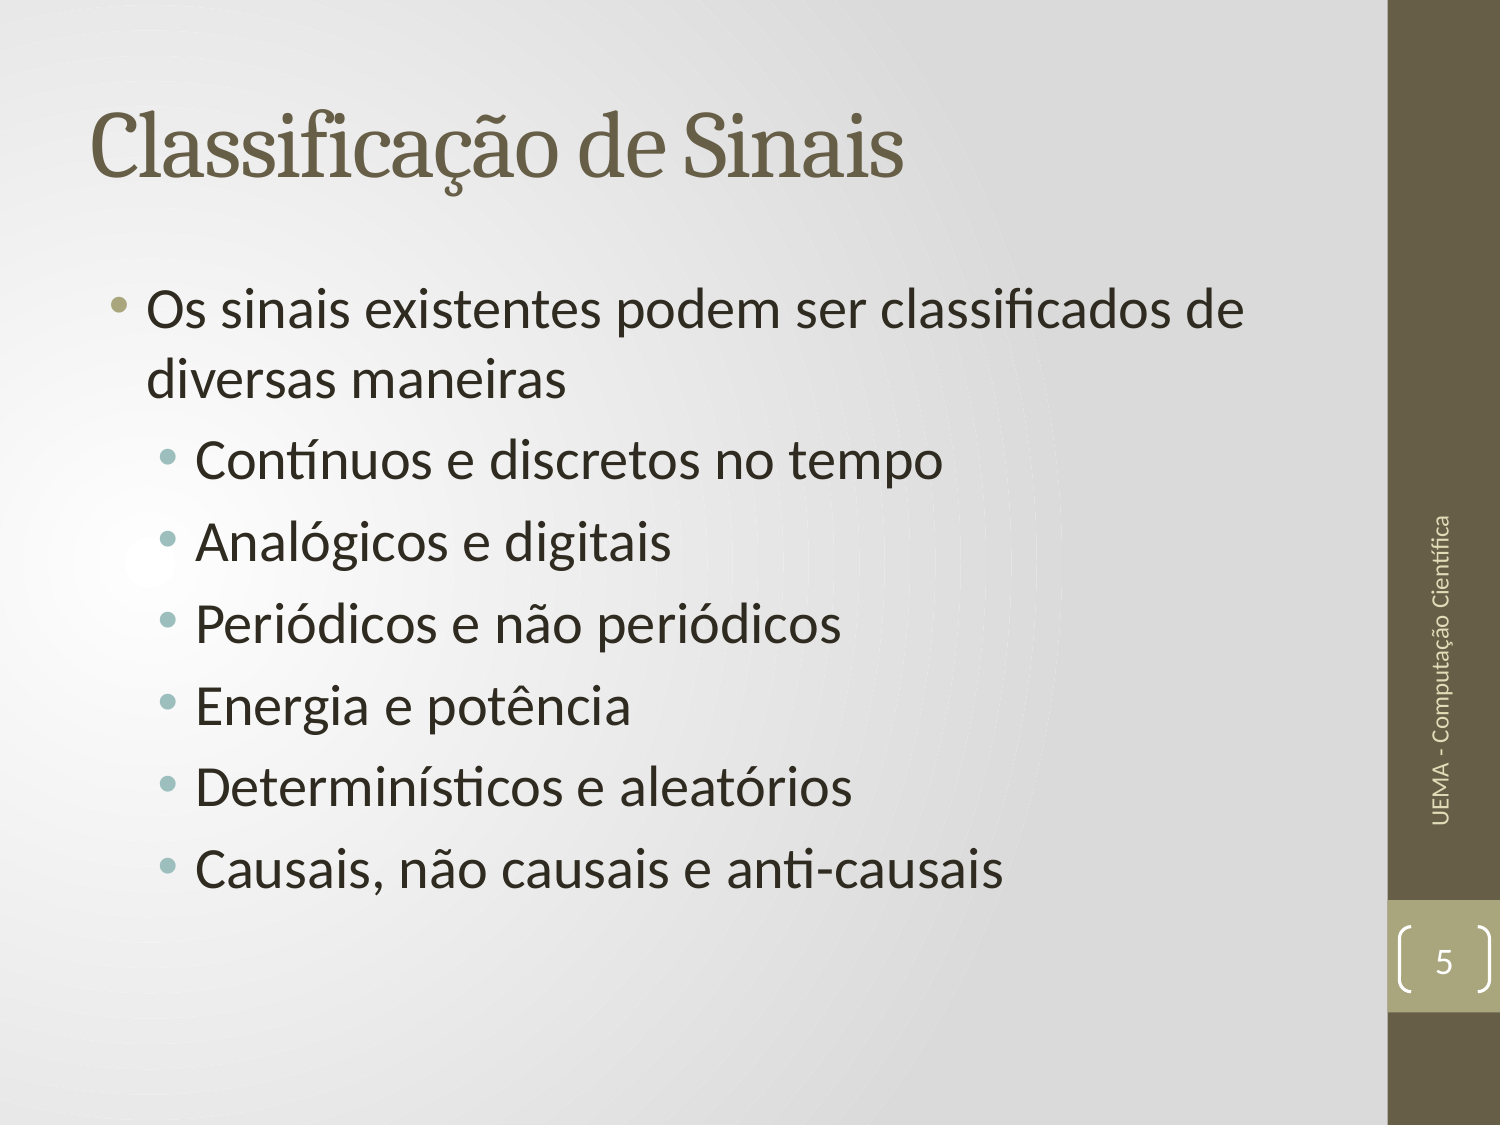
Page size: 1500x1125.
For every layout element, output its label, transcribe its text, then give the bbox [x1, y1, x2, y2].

title Classificação de Sinais [75, 45, 1325, 233]
slide_number 5 [1397, 925, 1492, 994]
footer UEMA - Computação Científica [1408, 500, 1469, 889]
list Os sinais existentes podem ser classificados de diversas maneiras Contínuos e discretos no tempo Analógicos e digitais Periódicos e não periódicos Energia e potência Determinísticos e aleatórios Causais, não causais e anti-causais [75, 262, 1325, 1050]
